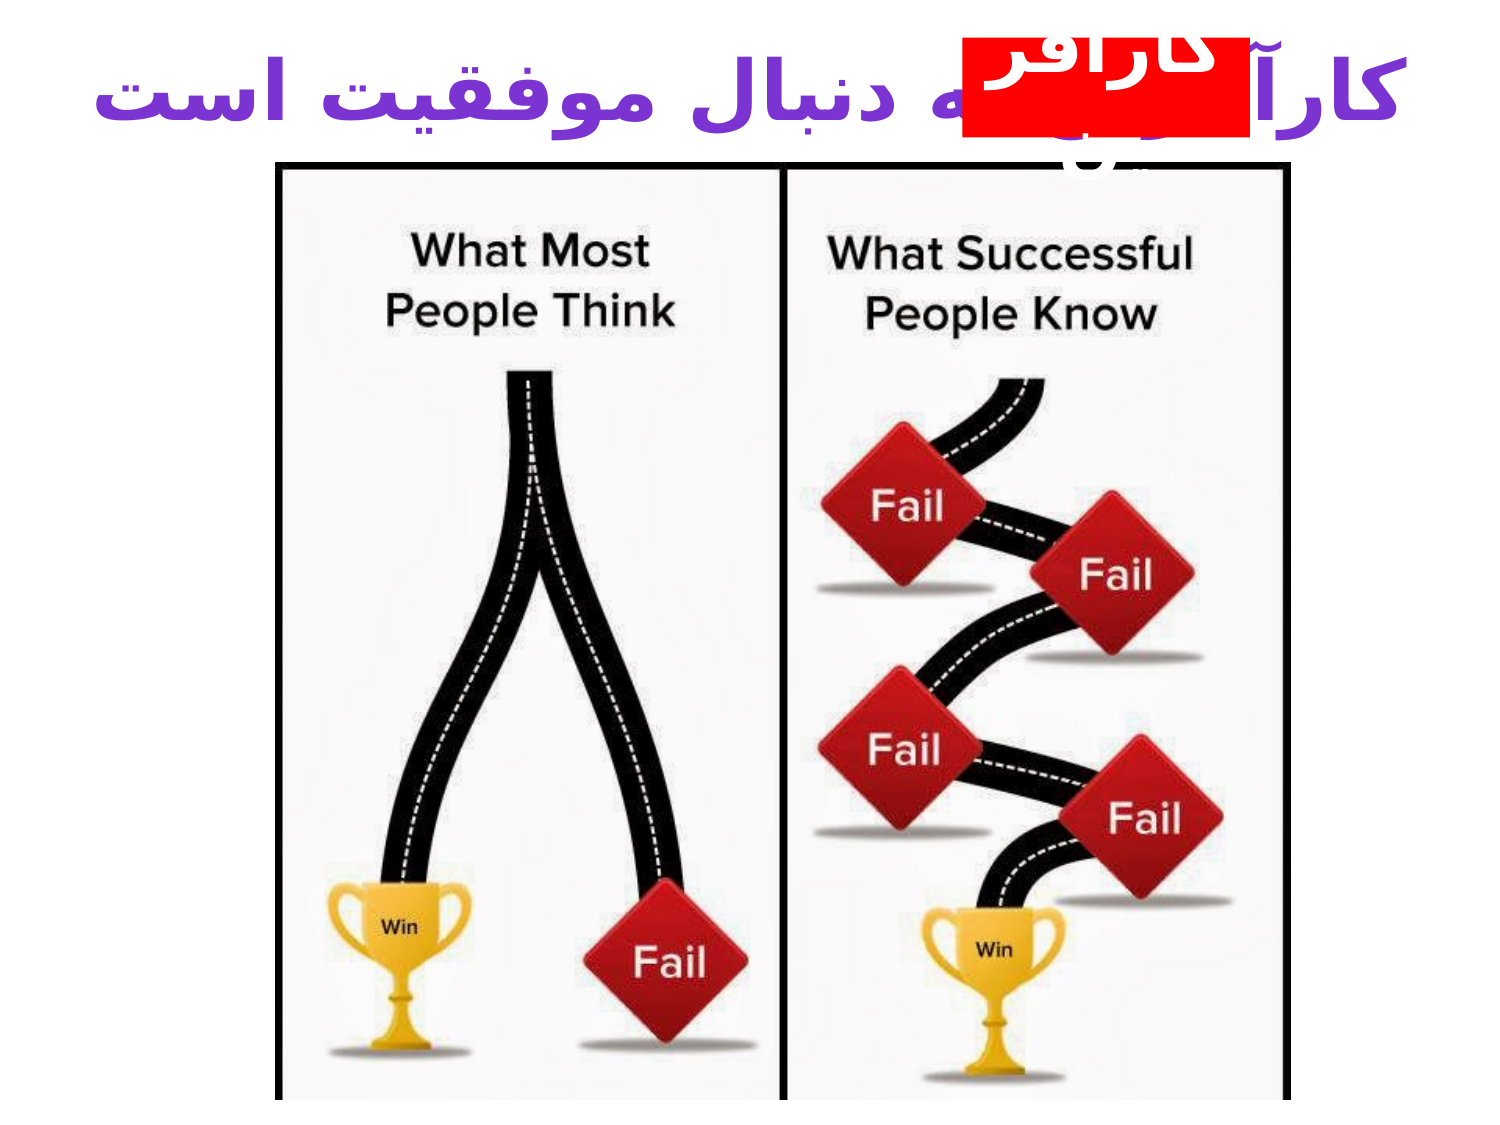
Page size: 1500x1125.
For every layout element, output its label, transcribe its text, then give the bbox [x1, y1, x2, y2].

text_box کارآفرین [960, 35, 1252, 140]
picture [274, 162, 1291, 1101]
list کارآفرین به دنبال موفقیت است [75, 0, 1425, 175]
